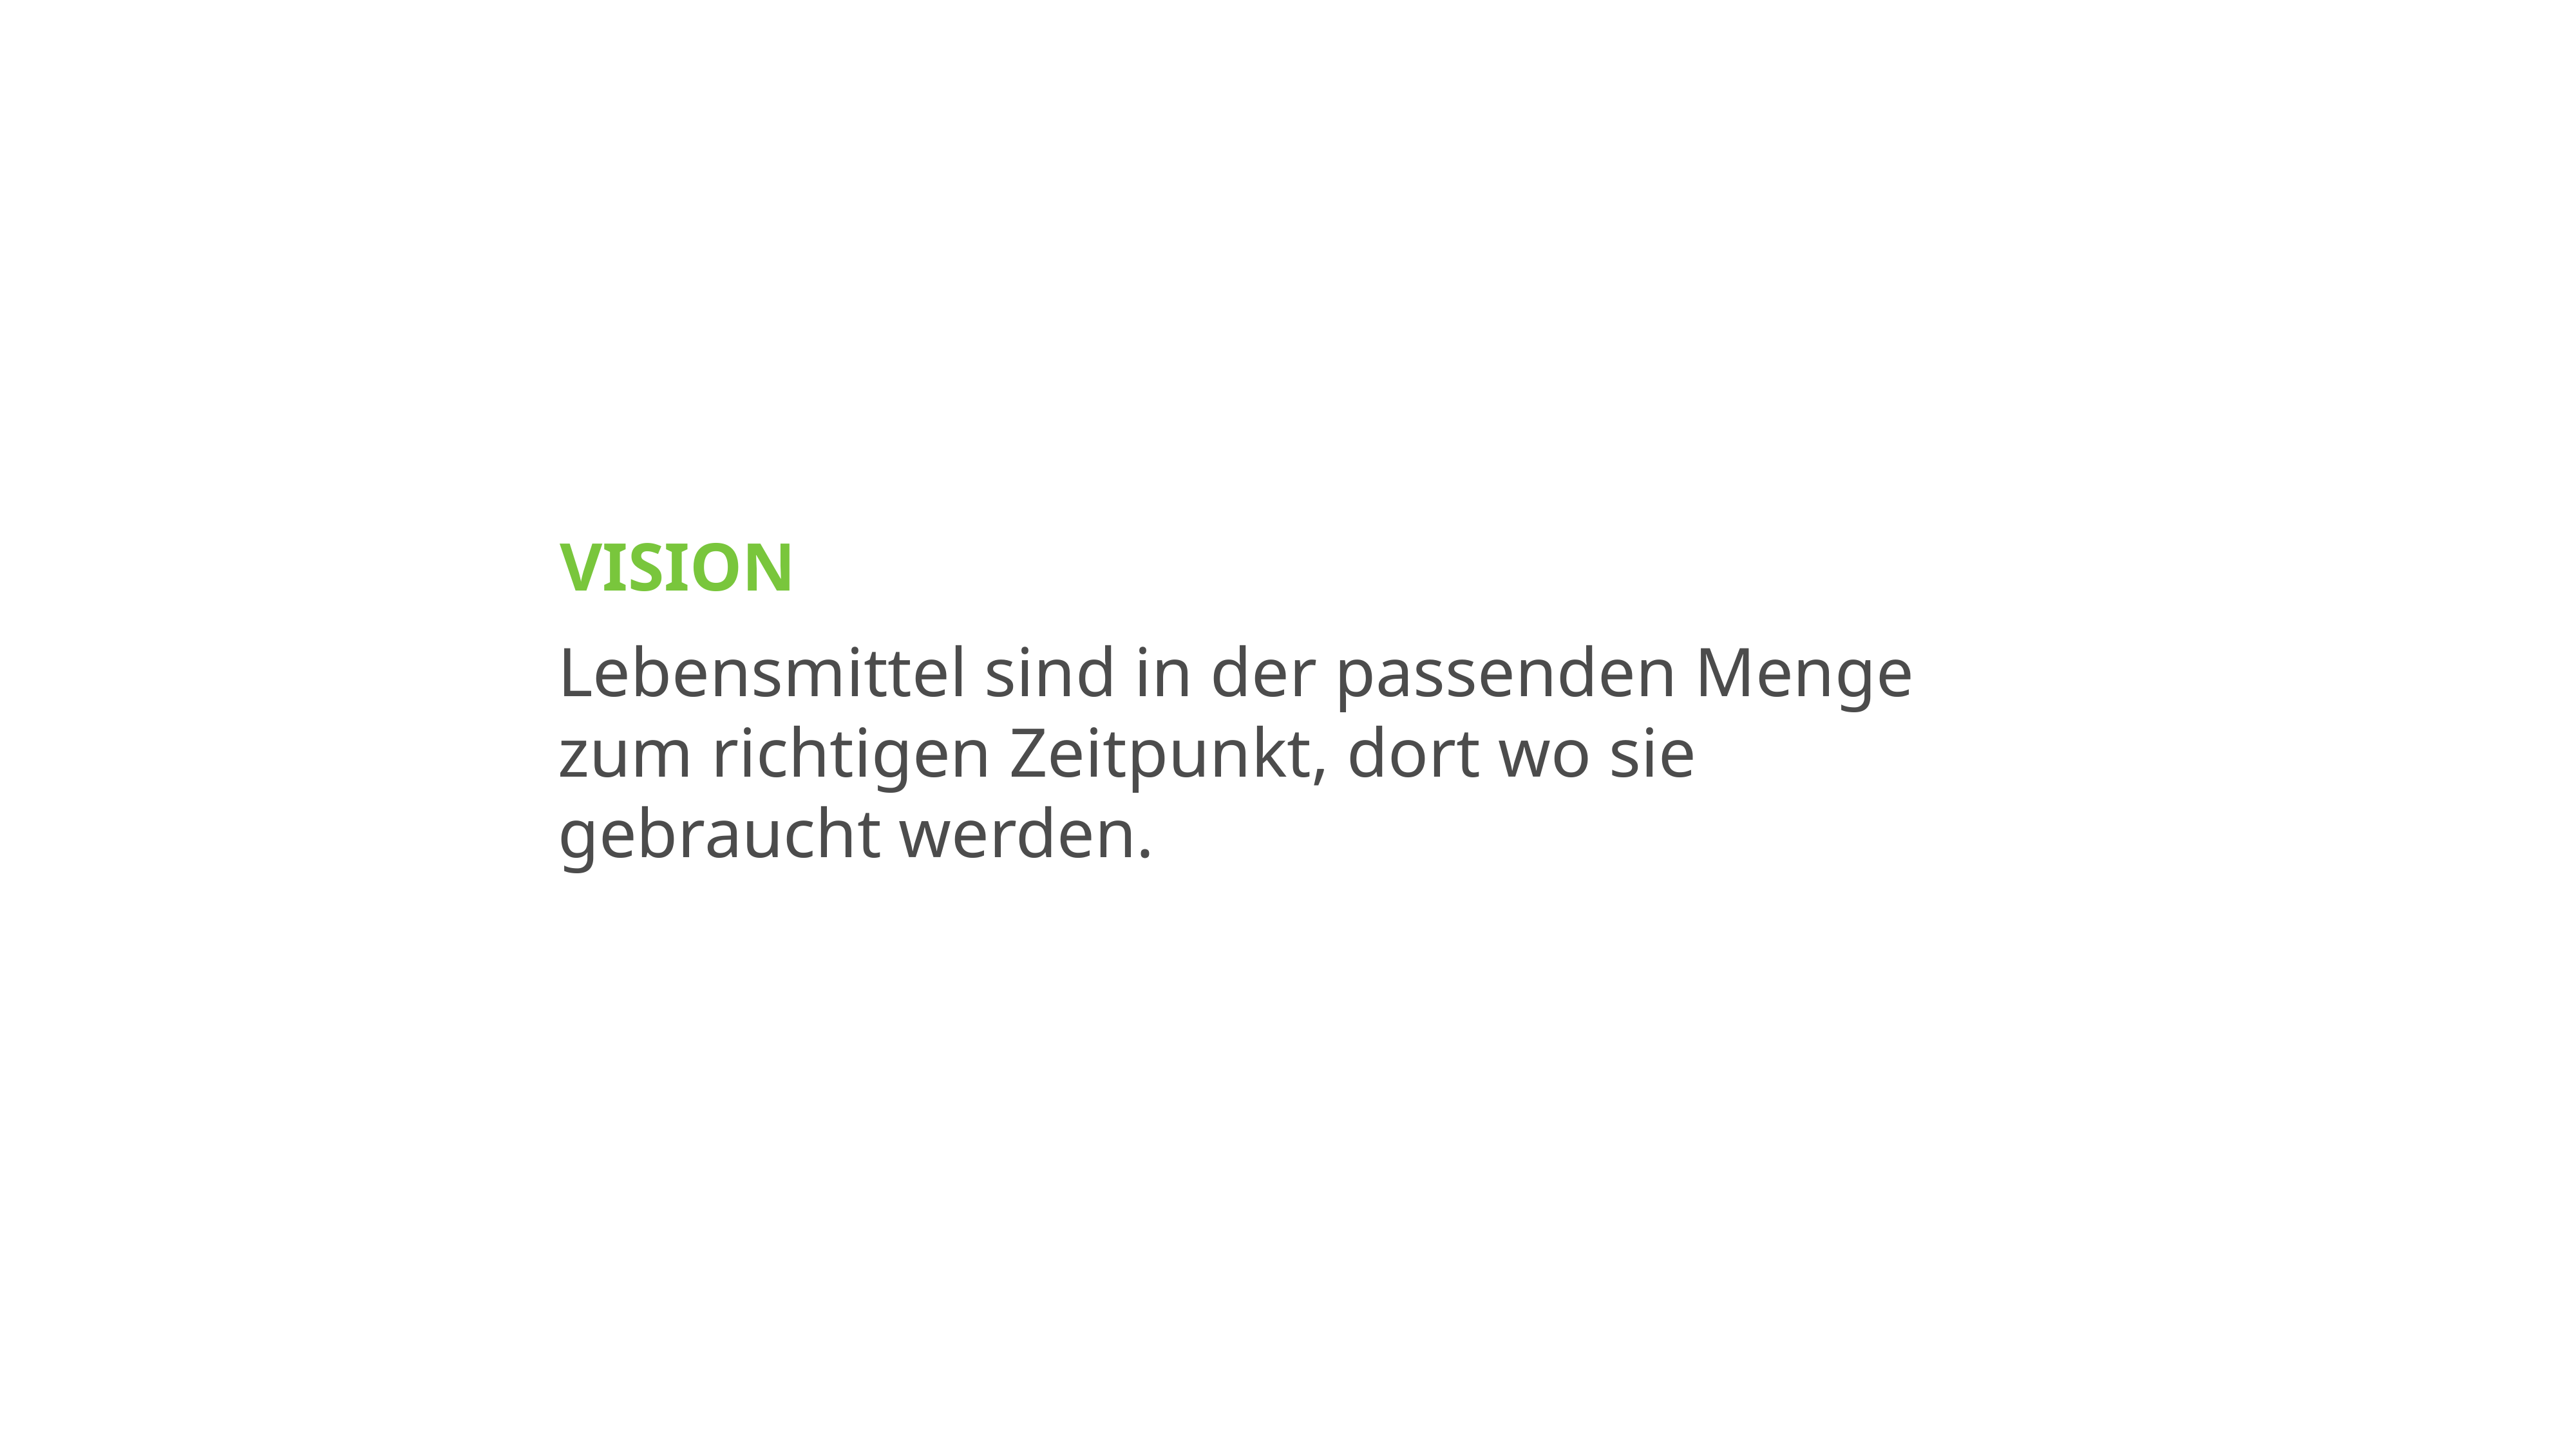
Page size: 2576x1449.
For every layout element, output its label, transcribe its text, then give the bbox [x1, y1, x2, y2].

text_box Lebensmittel sind in der passenden Menge zum richtigen Zeitpunkt, dort wo sie gebraucht werden. [550, 621, 2026, 1126]
text_box VISION [552, 464, 1217, 612]
